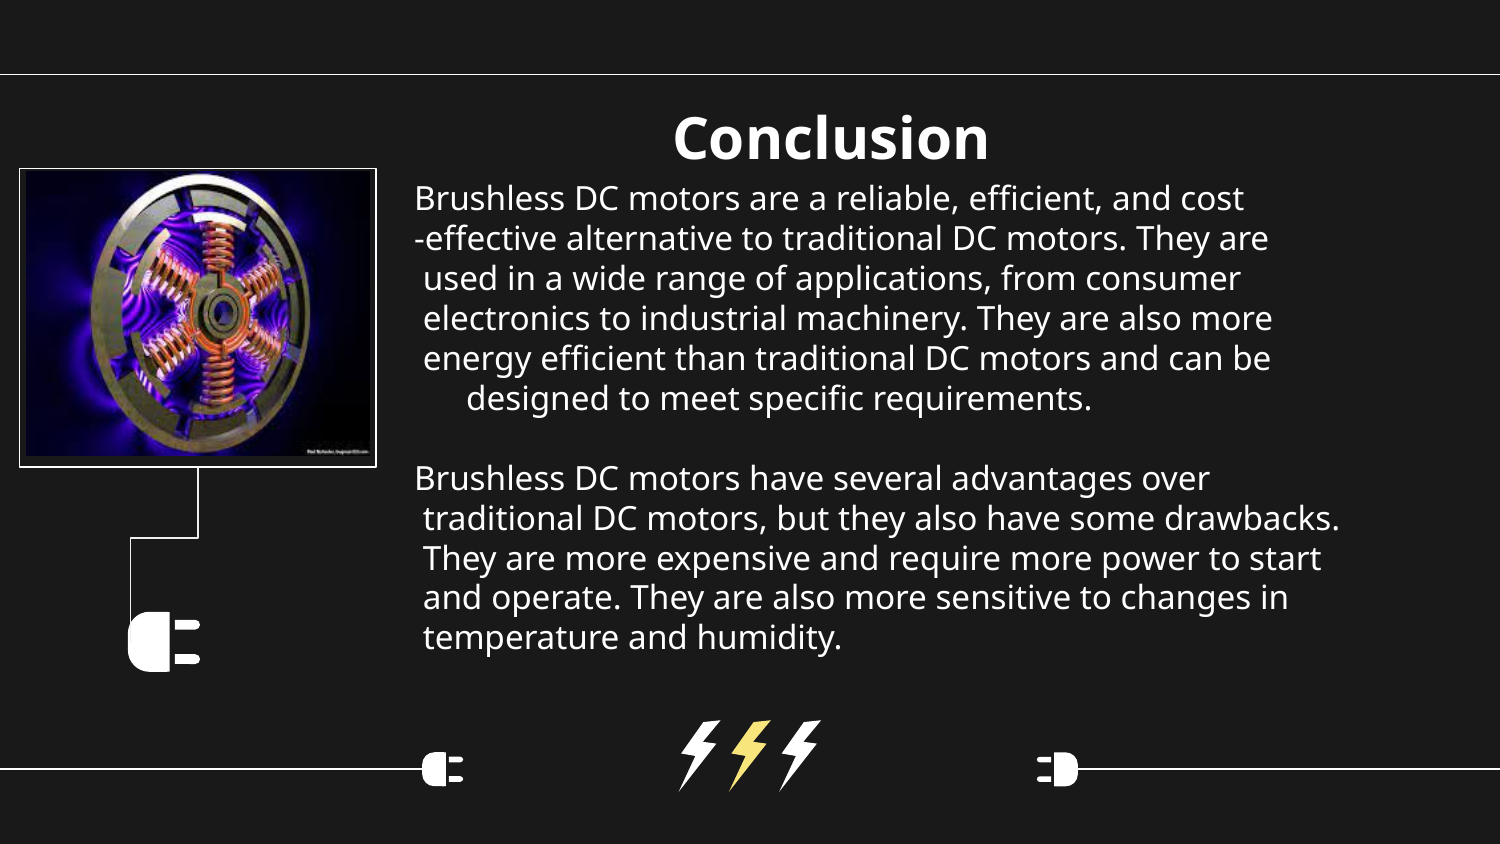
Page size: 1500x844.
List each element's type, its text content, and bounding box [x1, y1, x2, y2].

picture [25, 171, 370, 456]
text_box [19, 168, 377, 468]
subtitle Brushless DC motors are a reliable, efficient, and cost -effective alternative to traditional DC motors. They are used in a wide range of applications, from consumer electronics to industrial machinery. They are also more energy efficient than traditional DC motors and can be designed to meet specific requirements. Brushless DC motors have several advantages over traditional DC motors, but they also have some drawbacks. They are more expensive and require more power to start and operate. They are also more sensitive to changes in temperature and humidity. [376, 182, 1386, 731]
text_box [108, 585, 220, 697]
title Conclusion [199, 88, 1464, 183]
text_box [130, 466, 199, 642]
